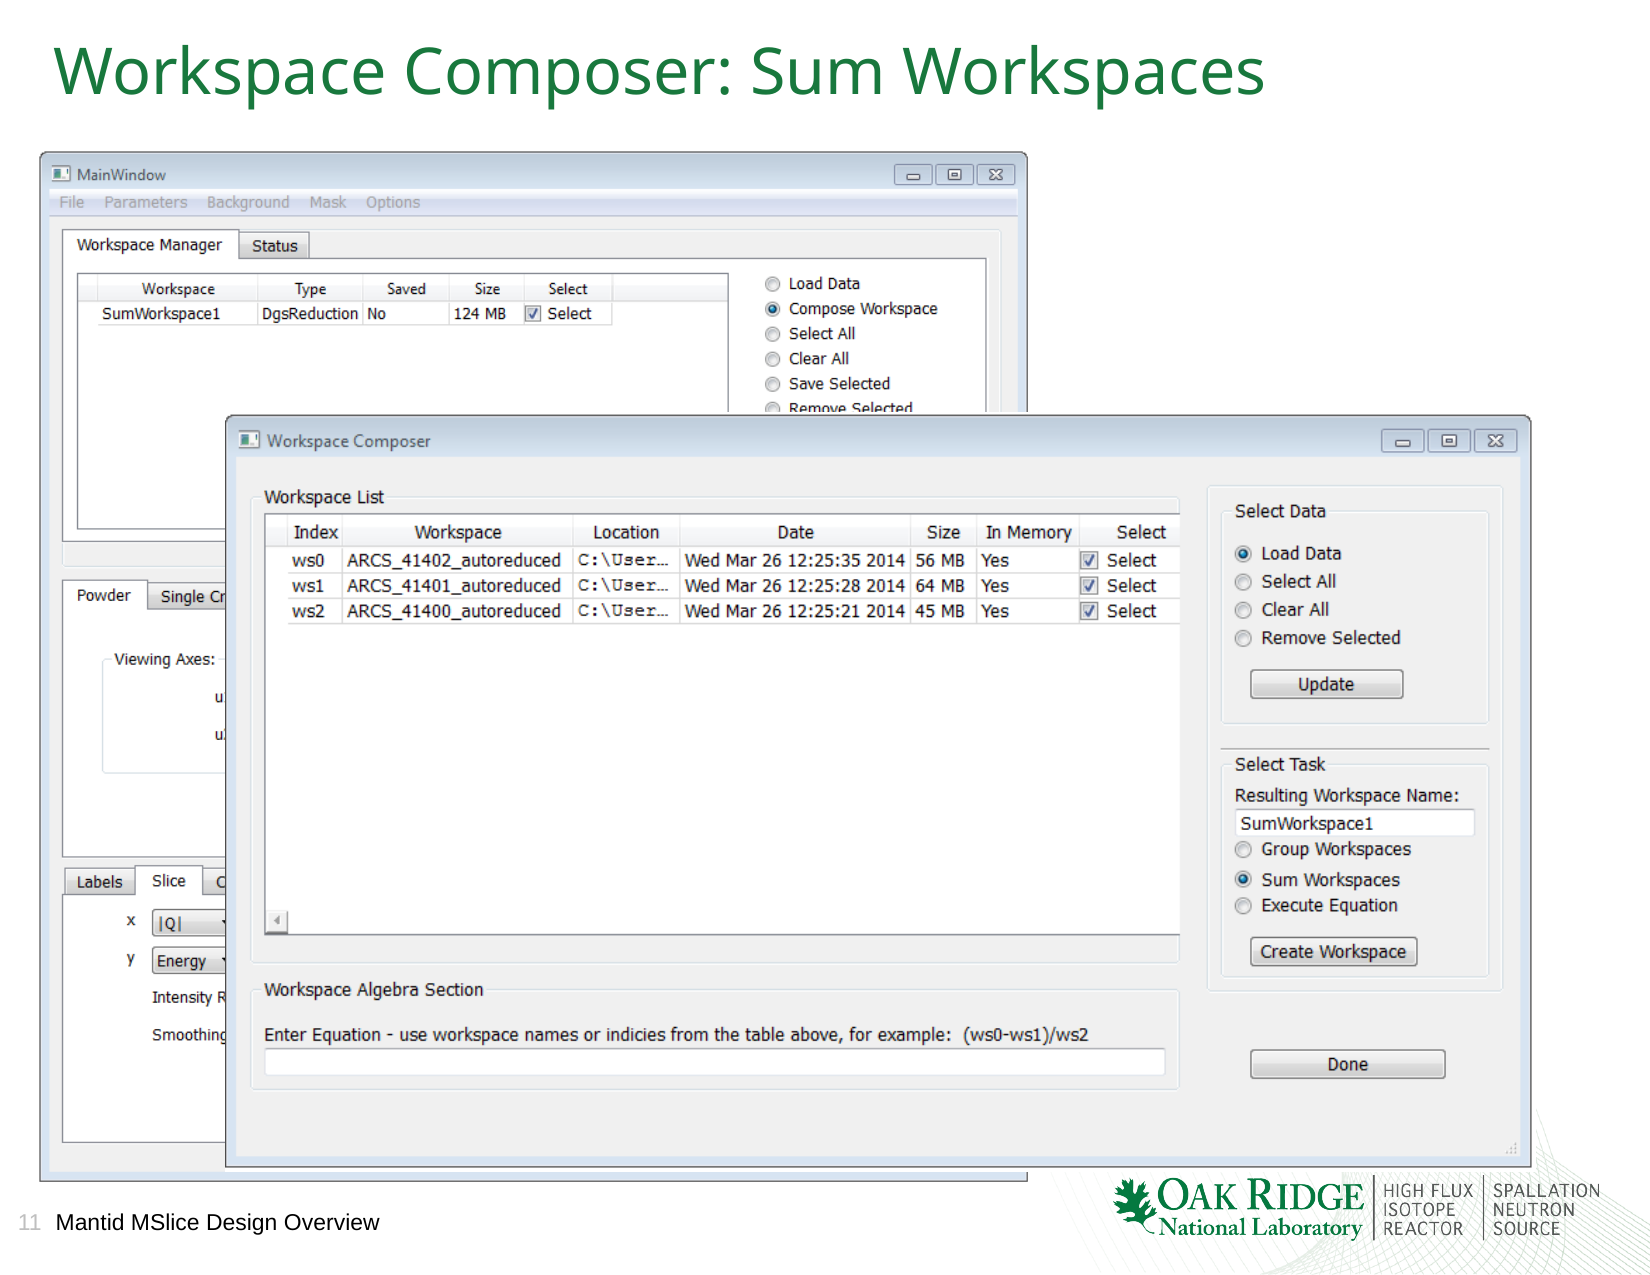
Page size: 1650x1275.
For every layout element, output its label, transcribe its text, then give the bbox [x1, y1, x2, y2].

picture [0, 0, 1650, 1275]
title Workspace Composer: Sum Workspaces [36, 32, 1594, 118]
